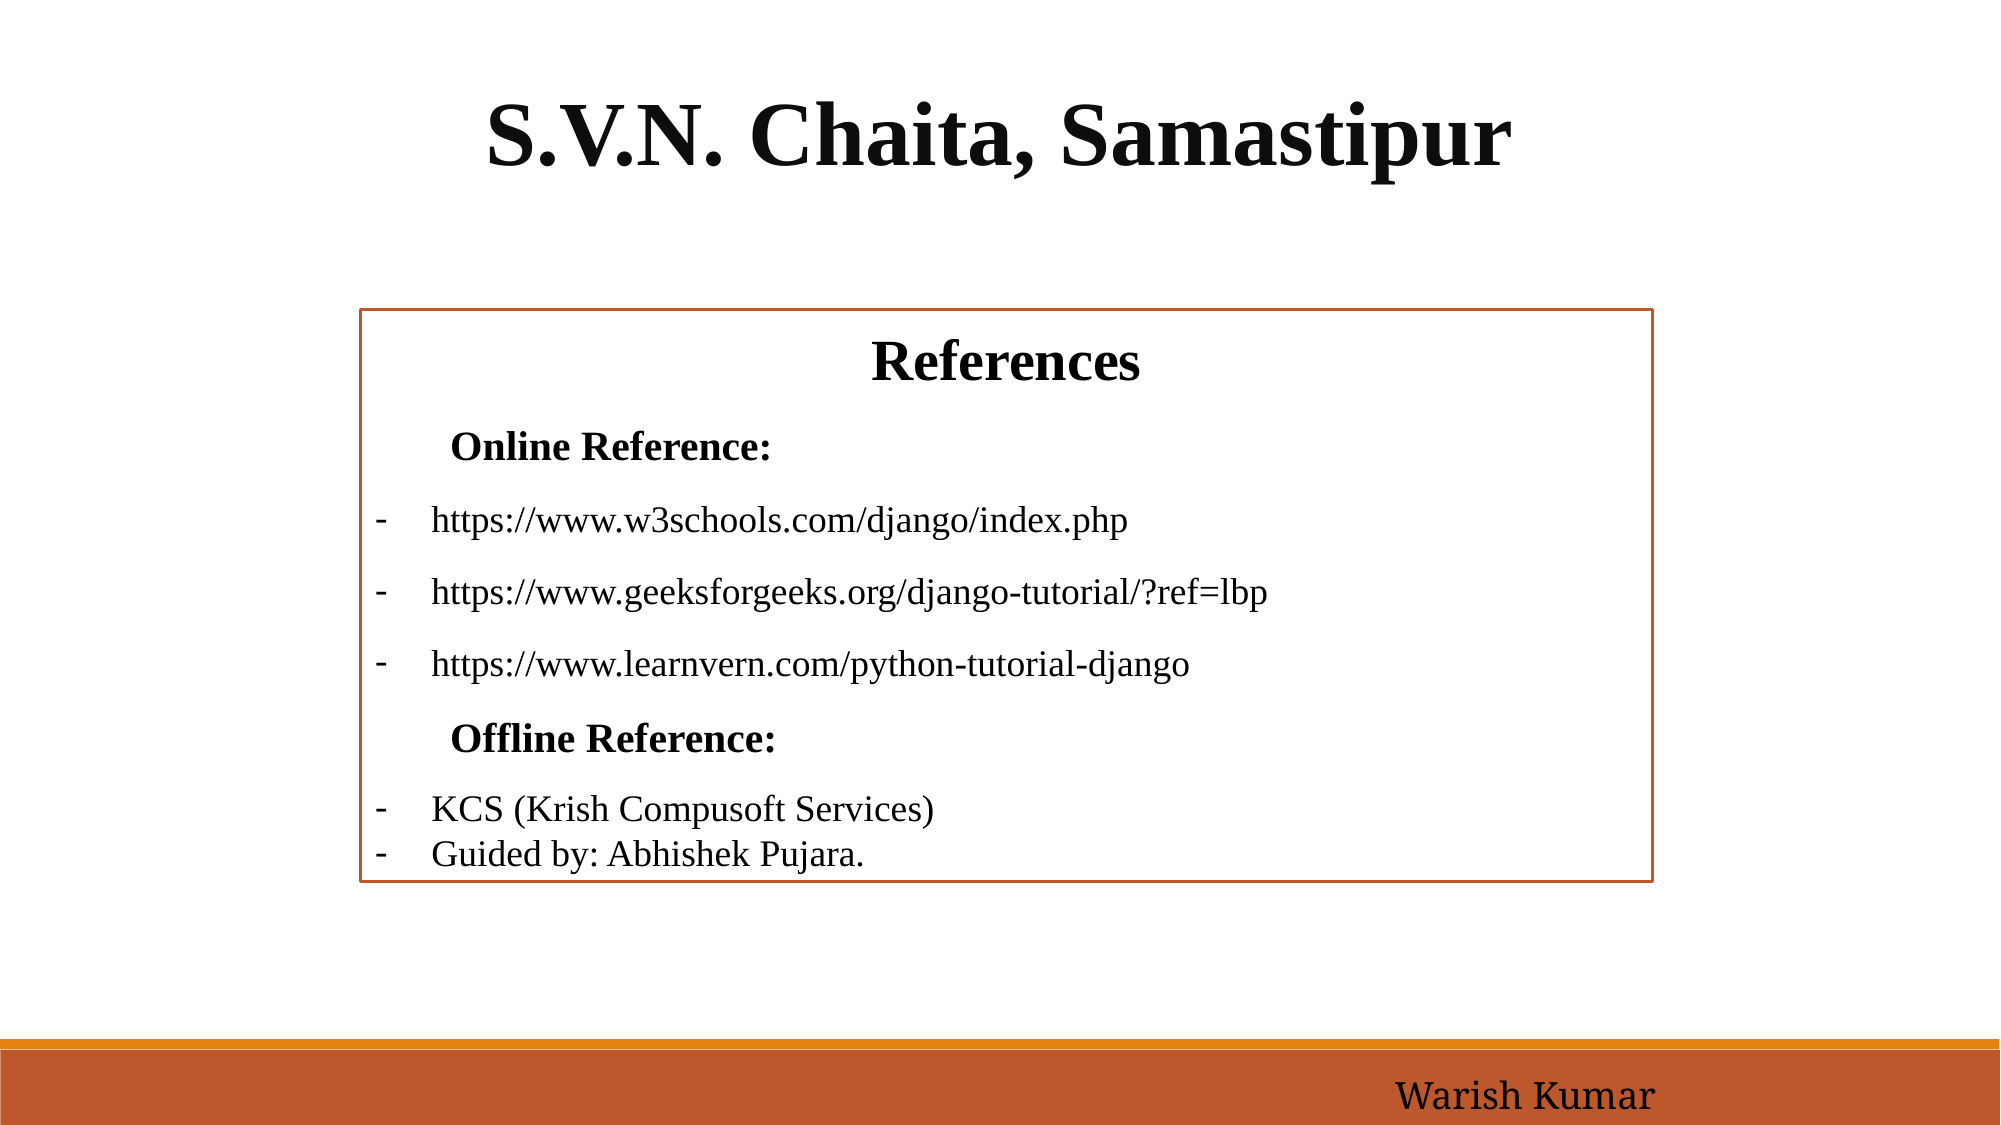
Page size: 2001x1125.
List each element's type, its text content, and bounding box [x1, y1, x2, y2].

text_box Warish Kumar (205220684014) [1380, 1064, 1926, 1125]
text_box S.V.N. Chaita, Samastipur [470, 66, 1530, 192]
text_box References Online Reference: https://www.w3schools.com/django/index.php https://www.geeksforgeeks.org/django-tutorial/?ref=lbp https://www.learnvern.com/python-tutorial-django Offline Reference: KCS (Krish Compusoft Services) Guided by: Abhishek Pujara. [359, 308, 1654, 883]
